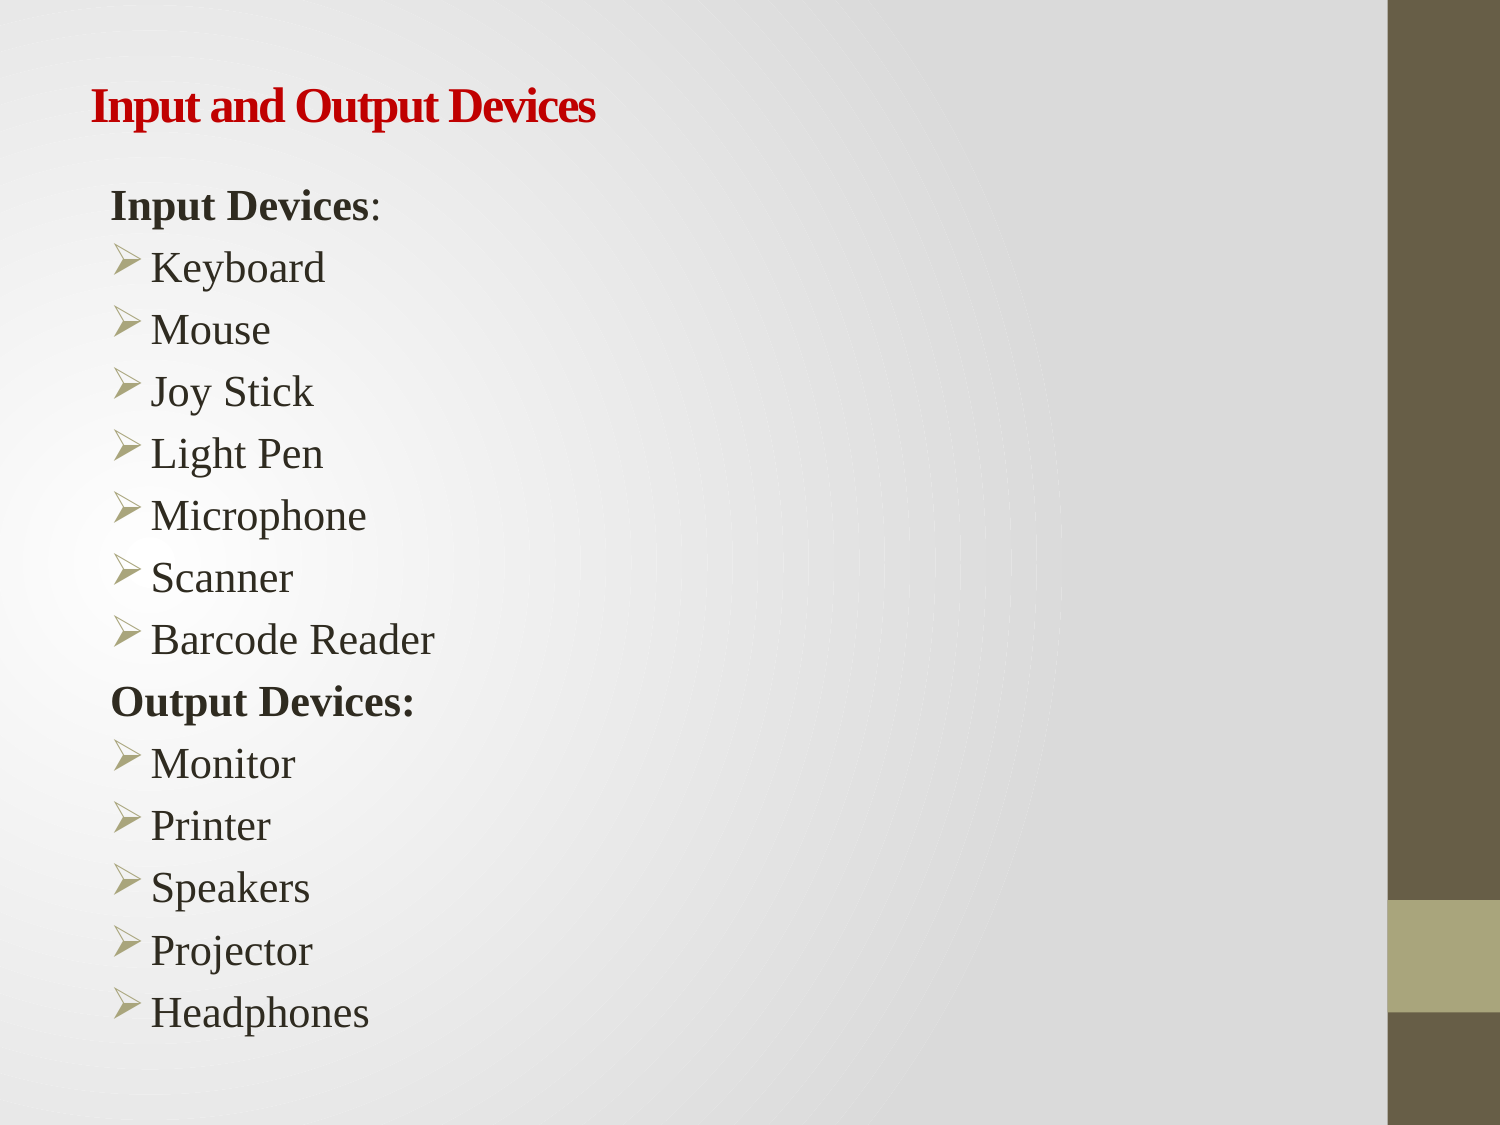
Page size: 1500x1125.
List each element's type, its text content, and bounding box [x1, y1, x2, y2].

list Input Devices: Keyboard Mouse Joy Stick Light Pen Microphone Scanner Barcode Reader Output Devices: Monitor Printer Speakers Projector Headphones [75, 168, 1325, 1050]
title Input and Output Devices [75, 45, 1325, 160]
